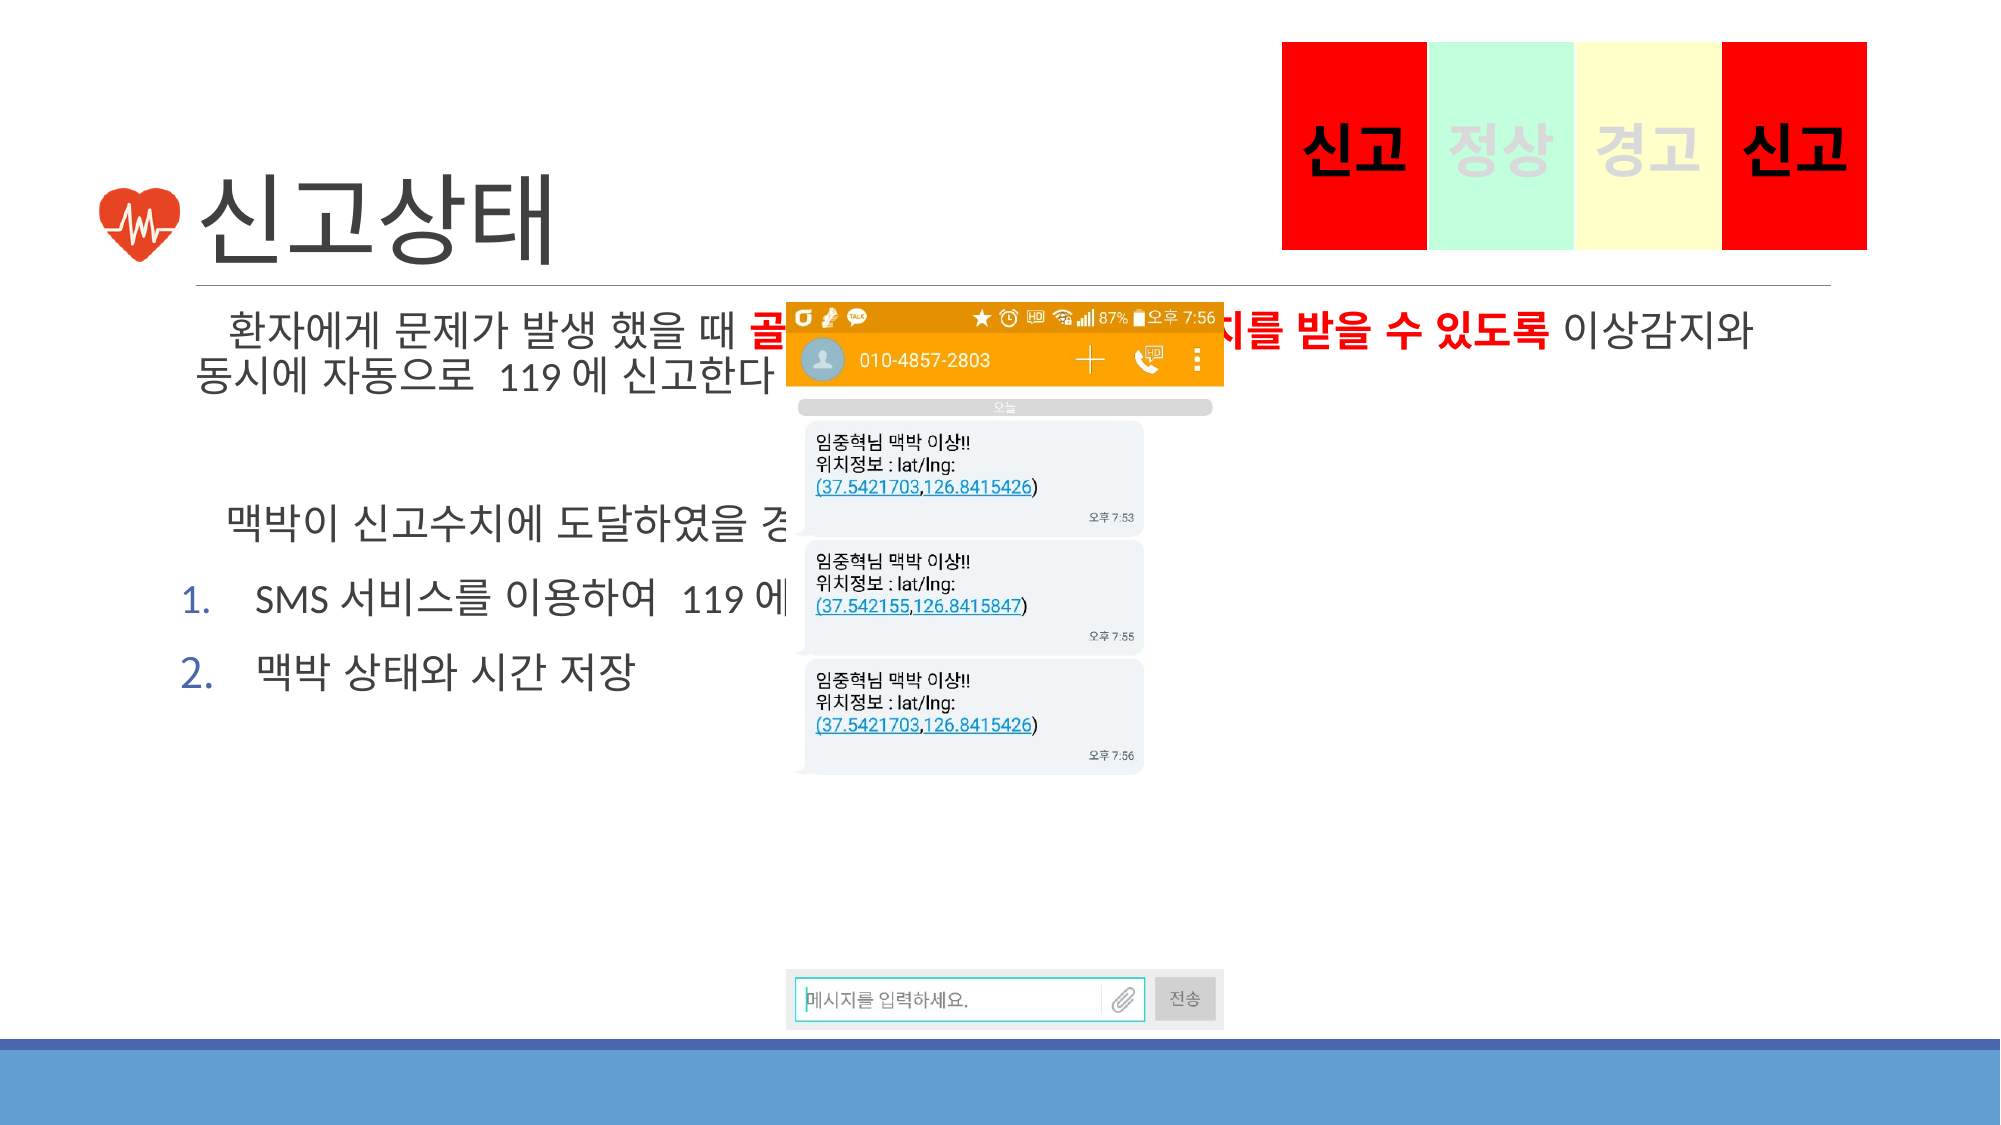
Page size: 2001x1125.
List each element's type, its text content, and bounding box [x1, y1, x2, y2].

list 환자에게 문제가 발생 했을 때 골든타임 안에 빠른 응급처치를 받을 수 있도록 이상감지와 동시에 자동으로 119에 신고한다. 맥박이 신고수치에 도달하였을 경우의 동작 SMS서비스를 이용하여 119에 신고 맥박 상태와 시간 저장 [1230, 302, 1830, 963]
table_header 신고 [1282, 42, 1427, 250]
picture [95, 181, 181, 268]
picture [785, 302, 1225, 1031]
title 신고상태 [180, 47, 1830, 285]
table_header 신고 [1722, 42, 1867, 250]
table_header 경고 [1576, 42, 1721, 250]
list 환자에게 문제가 발생 했을 때 골든타임 안에 빠른 응급처치를 받을 수 있도록 이상감지와 동시에 자동으로 119에 신고한다. 맥박이 신고수치에 도달하였을 경우의 동작 SMS서비스를 이용하여 119에 신고 맥박 상태와 시간 저장 [180, 302, 784, 963]
table_header 정상 [1429, 42, 1574, 250]
